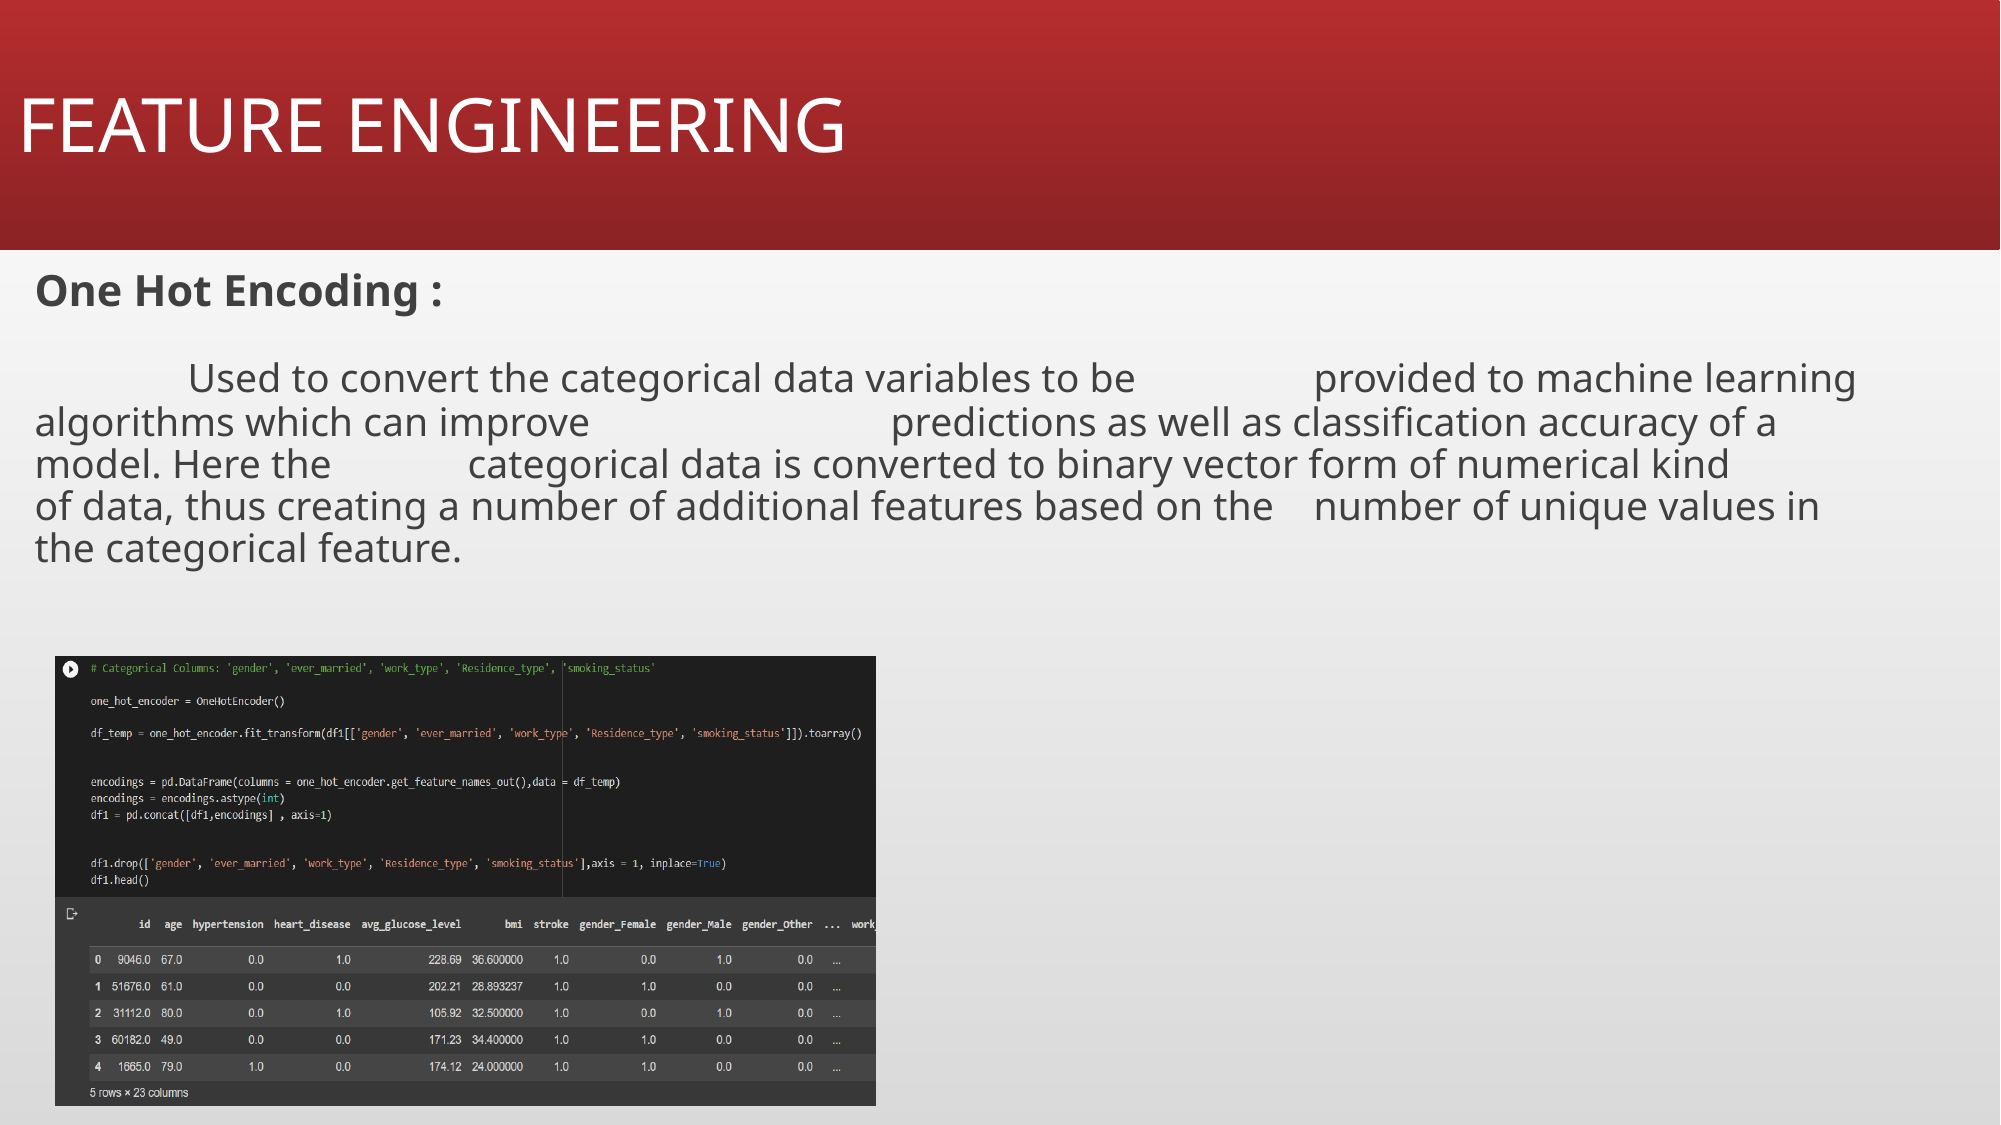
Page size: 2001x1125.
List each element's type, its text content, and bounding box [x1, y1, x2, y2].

picture [55, 656, 876, 1106]
list One Hot Encoding : Used to convert the categorical data variables to be provided to machine learning algorithms which can improve predictions as well as classification accuracy of a model. Here the categorical data is converted to binary vector form of numerical kind of data, thus creating a number of additional features based on the number of unique values in the categorical feature. [19, 262, 1886, 646]
title FEATURE ENGINEERING [2, 19, 1653, 237]
